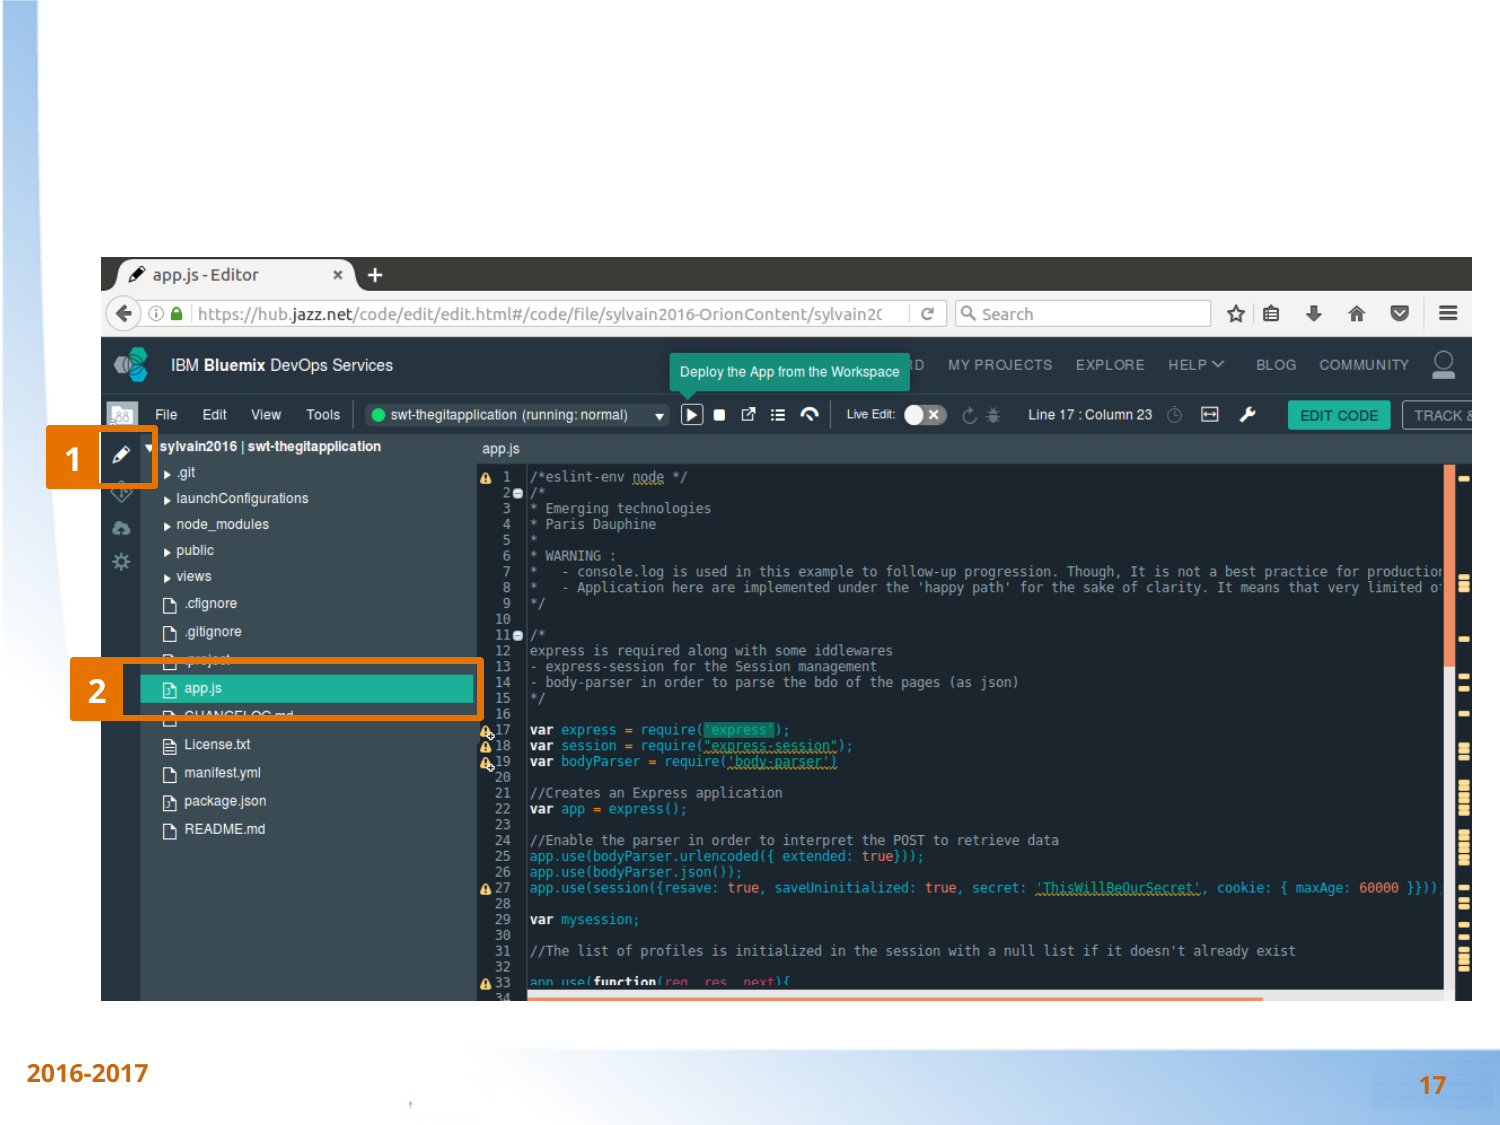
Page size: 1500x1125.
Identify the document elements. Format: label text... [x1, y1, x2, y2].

picture [0, 0, 1500, 1125]
slide_number 17 [1394, 1058, 1500, 1112]
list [100, 256, 1472, 1001]
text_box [72, 660, 481, 719]
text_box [48, 428, 156, 487]
